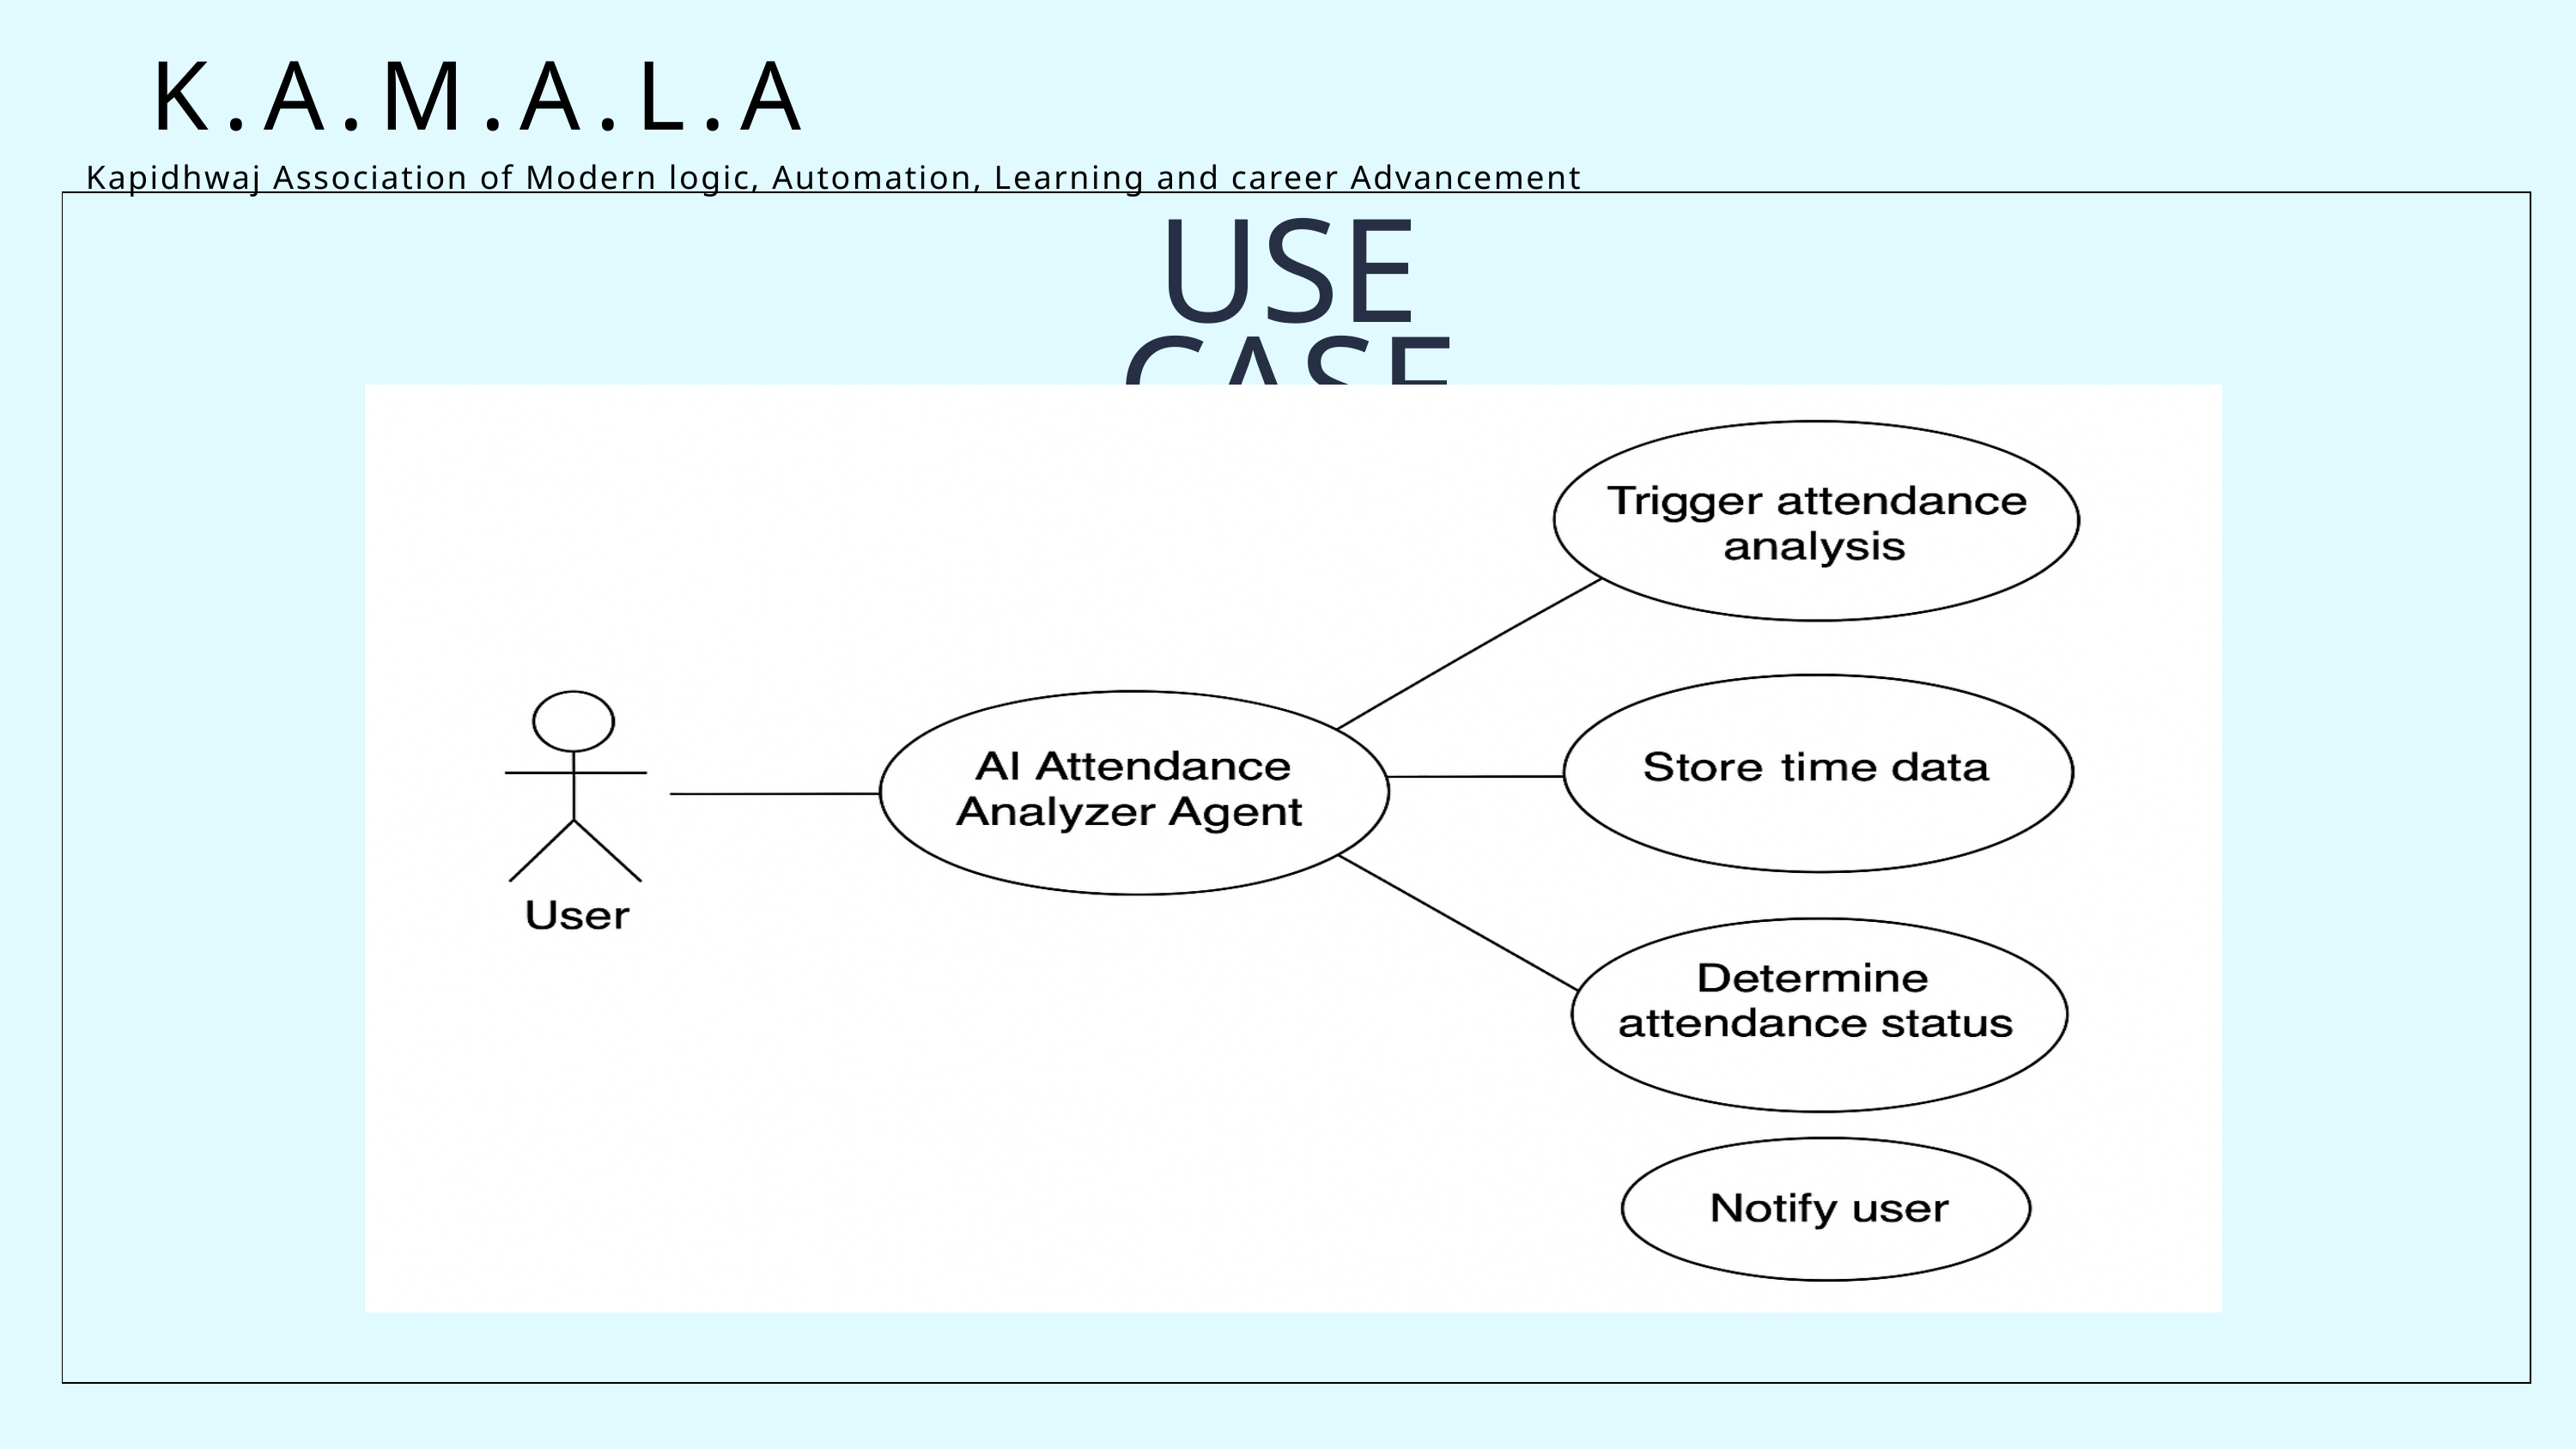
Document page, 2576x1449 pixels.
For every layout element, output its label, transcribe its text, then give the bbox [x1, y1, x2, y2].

picture [364, 385, 2222, 1313]
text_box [62, 191, 2531, 1384]
text_box Kapidhwaj Association of Modern logic, Automation, Learning and career Advancement [86, 150, 1695, 189]
text_box K.A.M.A.L.A [62, 15, 890, 149]
